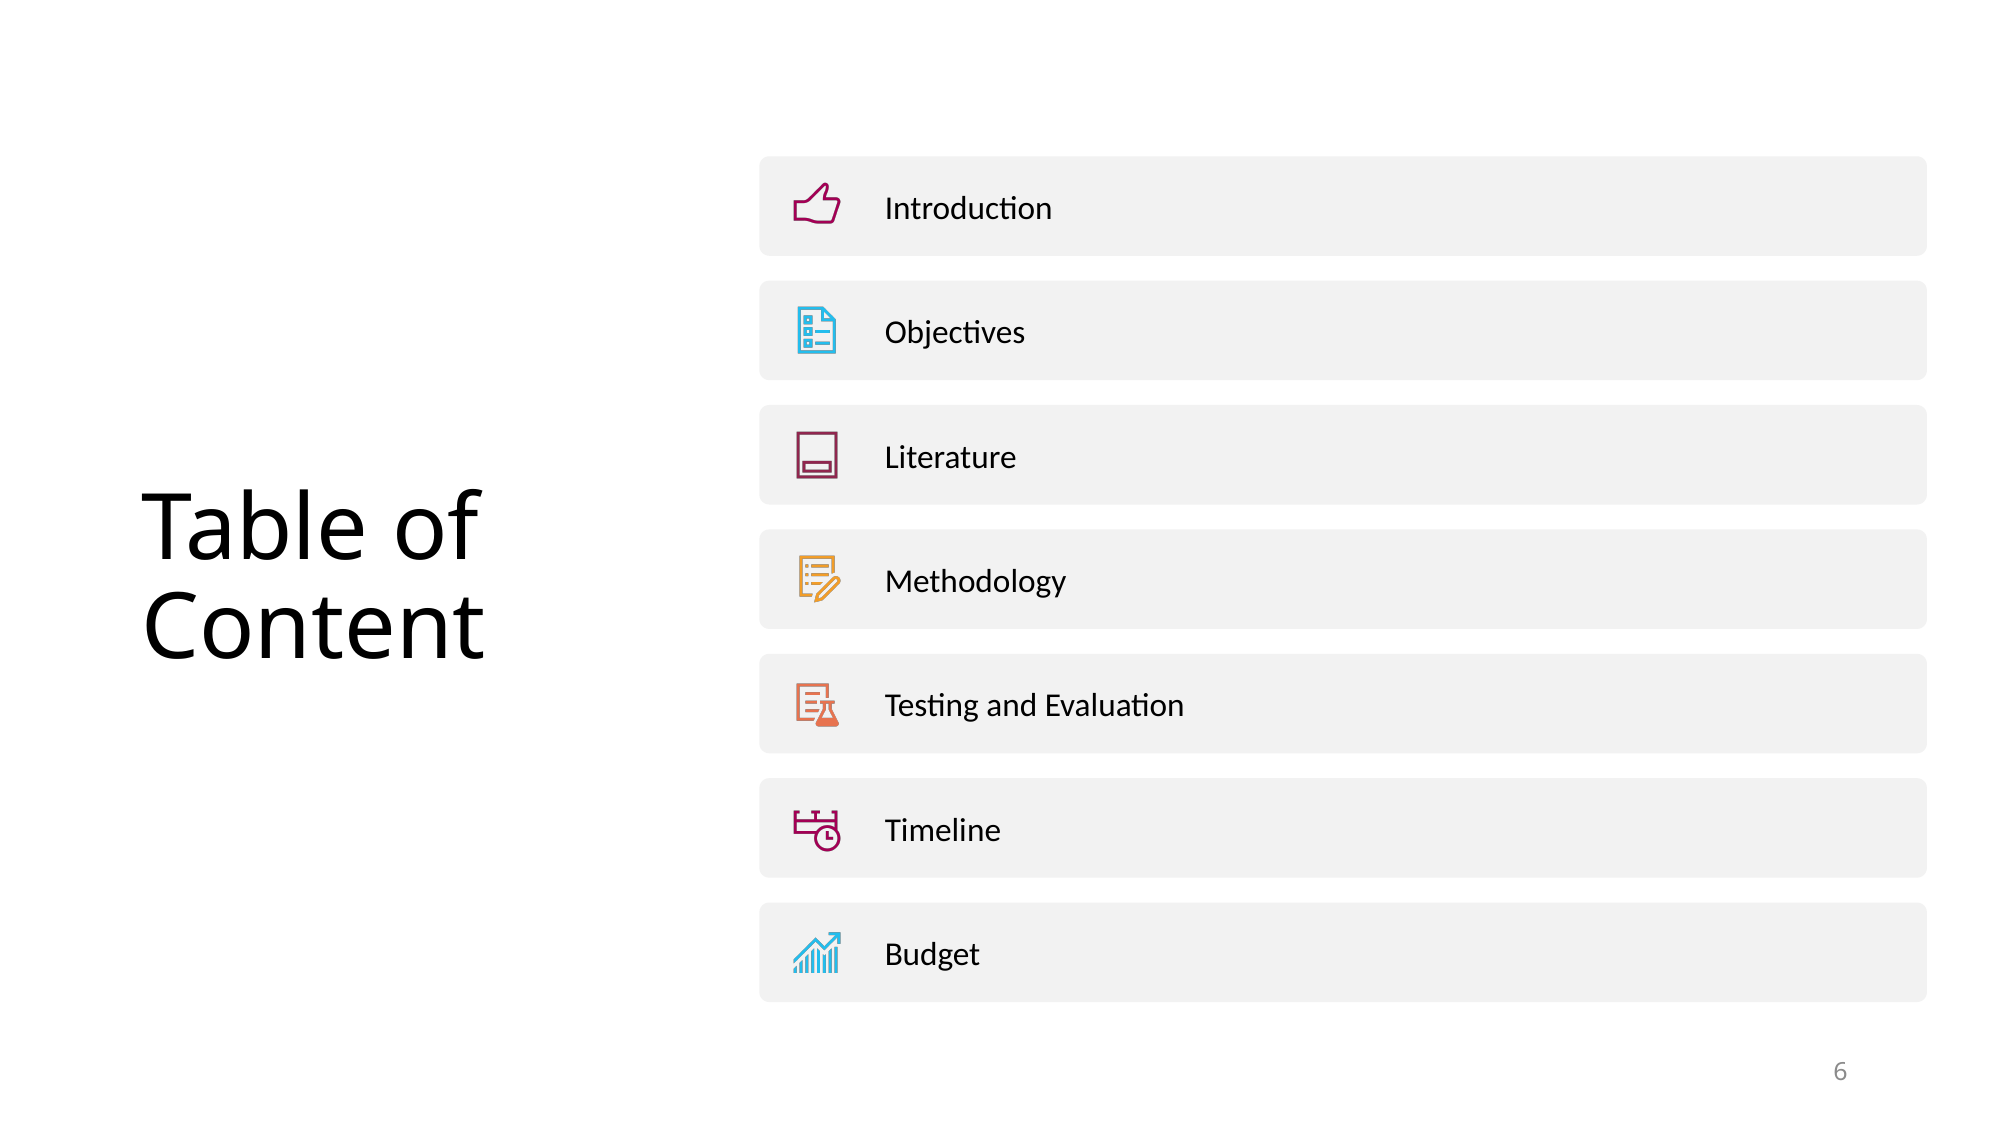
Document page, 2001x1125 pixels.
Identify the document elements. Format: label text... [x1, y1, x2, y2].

title Table of Content [126, 156, 596, 1003]
slide_number 6 [1412, 1042, 1863, 1103]
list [759, 156, 1927, 1003]
